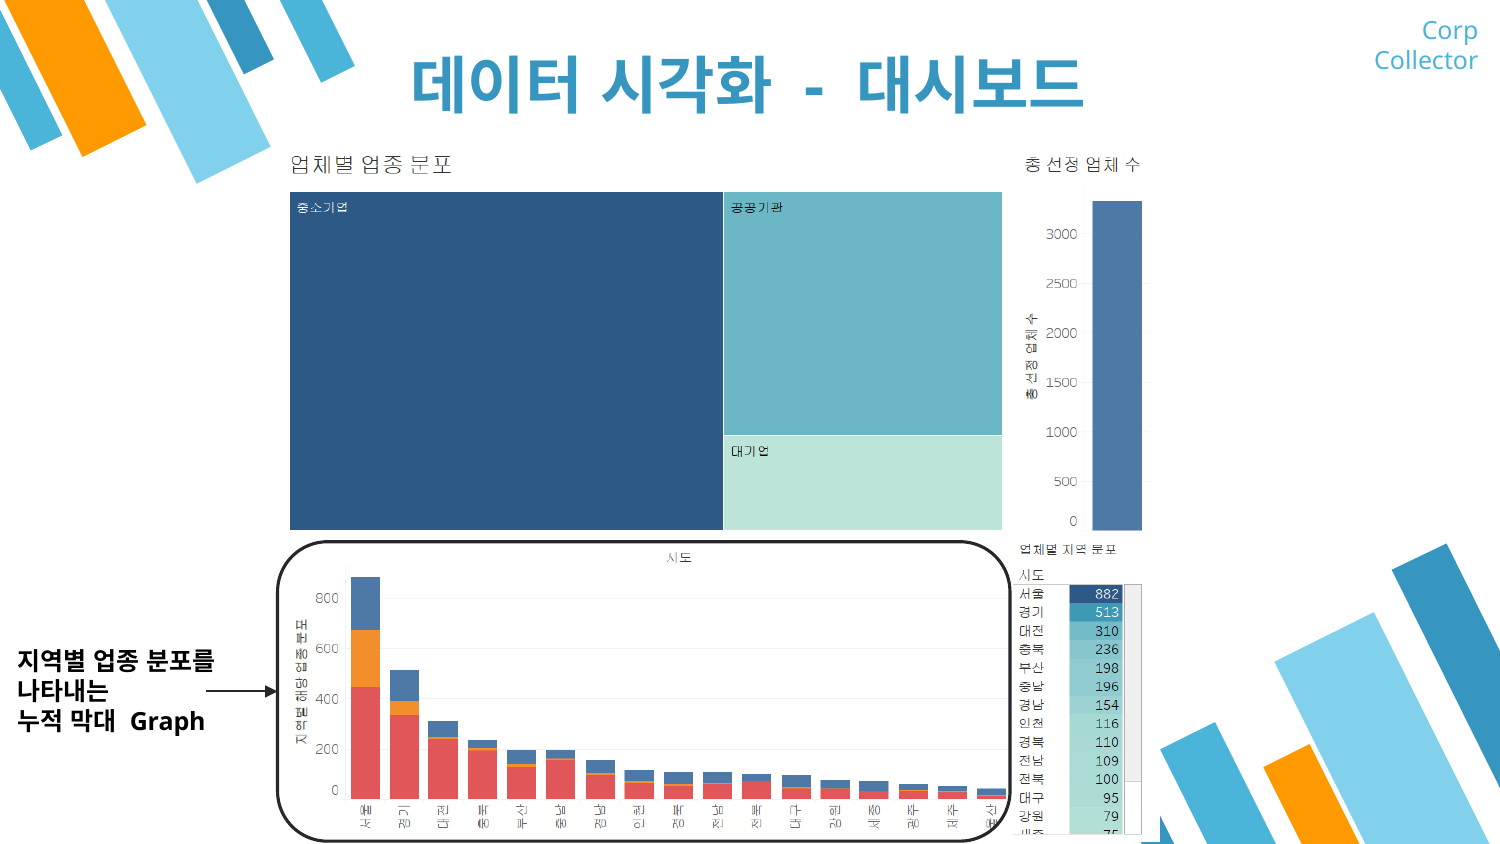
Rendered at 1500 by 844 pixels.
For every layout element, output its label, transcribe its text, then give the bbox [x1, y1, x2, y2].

slide_number Corp Collector [1306, 0, 1494, 65]
title 데이터 시각화 - 대시보드 [395, 24, 1341, 136]
picture [277, 135, 1160, 842]
text_box 지역별 업종 분포를 나타내는 누적 막대 Graph [3, 638, 231, 743]
